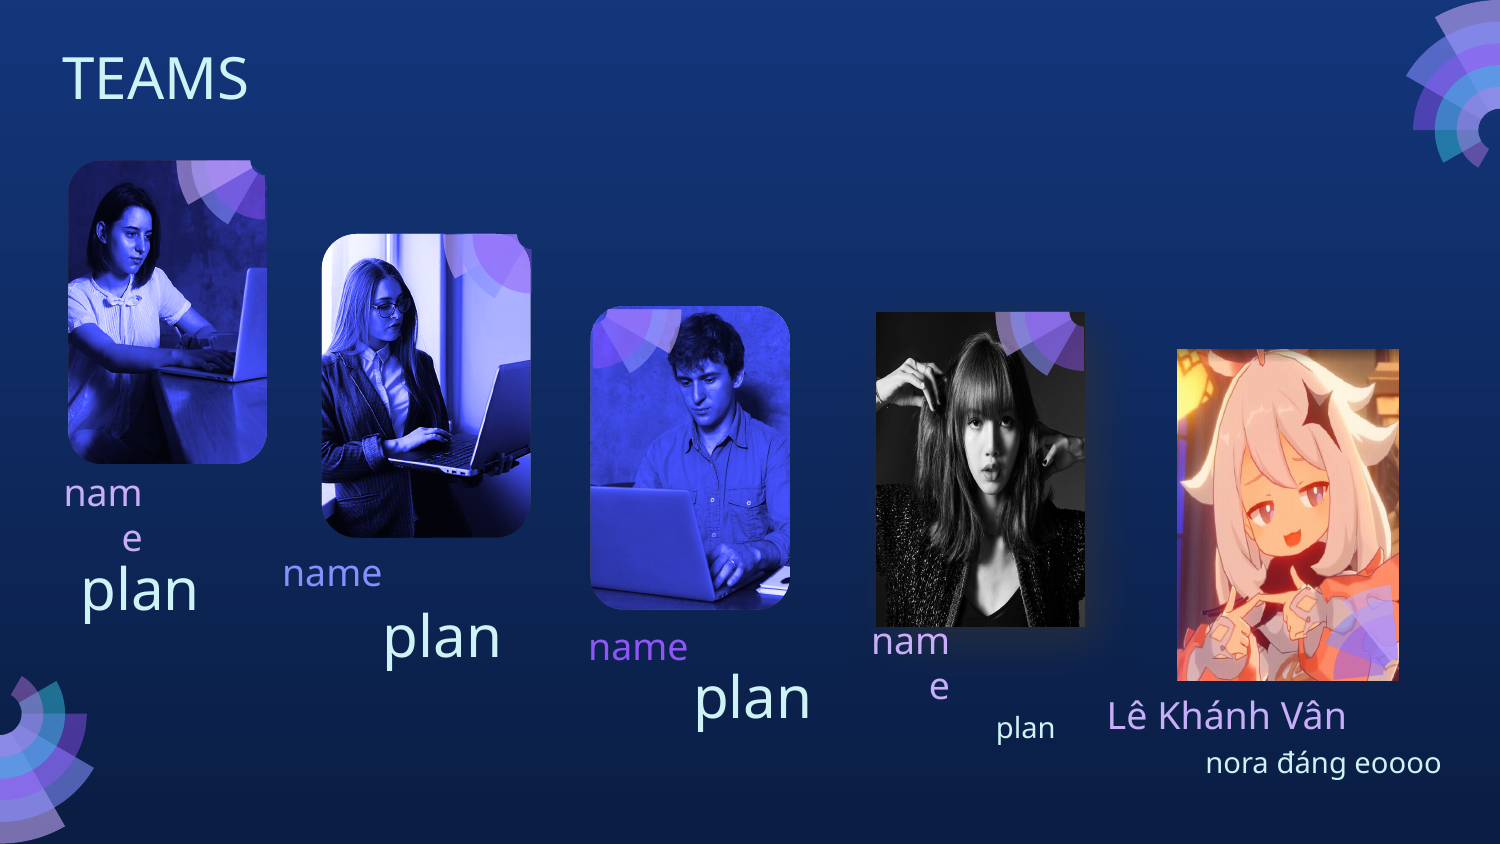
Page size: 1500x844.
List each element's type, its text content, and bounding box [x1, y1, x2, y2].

text_box name [848, 630, 966, 695]
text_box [176, 160, 266, 225]
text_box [592, 309, 682, 374]
text_box plan [916, 693, 1071, 788]
subtitle name [227, 539, 438, 604]
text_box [1315, 596, 1405, 669]
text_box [590, 305, 791, 610]
subtitle plan [337, 584, 548, 713]
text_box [995, 311, 1085, 377]
text_box Lê Khánh Vân [1080, 682, 1362, 747]
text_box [442, 234, 532, 299]
subtitle plan [60, 537, 215, 632]
subtitle name [573, 613, 784, 678]
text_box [321, 233, 531, 538]
subtitle plan [678, 645, 889, 758]
subtitle name [41, 482, 158, 547]
picture [1177, 348, 1400, 681]
text_box nora đáng eoooo [1164, 728, 1458, 793]
title TEAMS [47, 26, 1312, 121]
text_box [68, 160, 268, 465]
picture [875, 312, 1086, 628]
